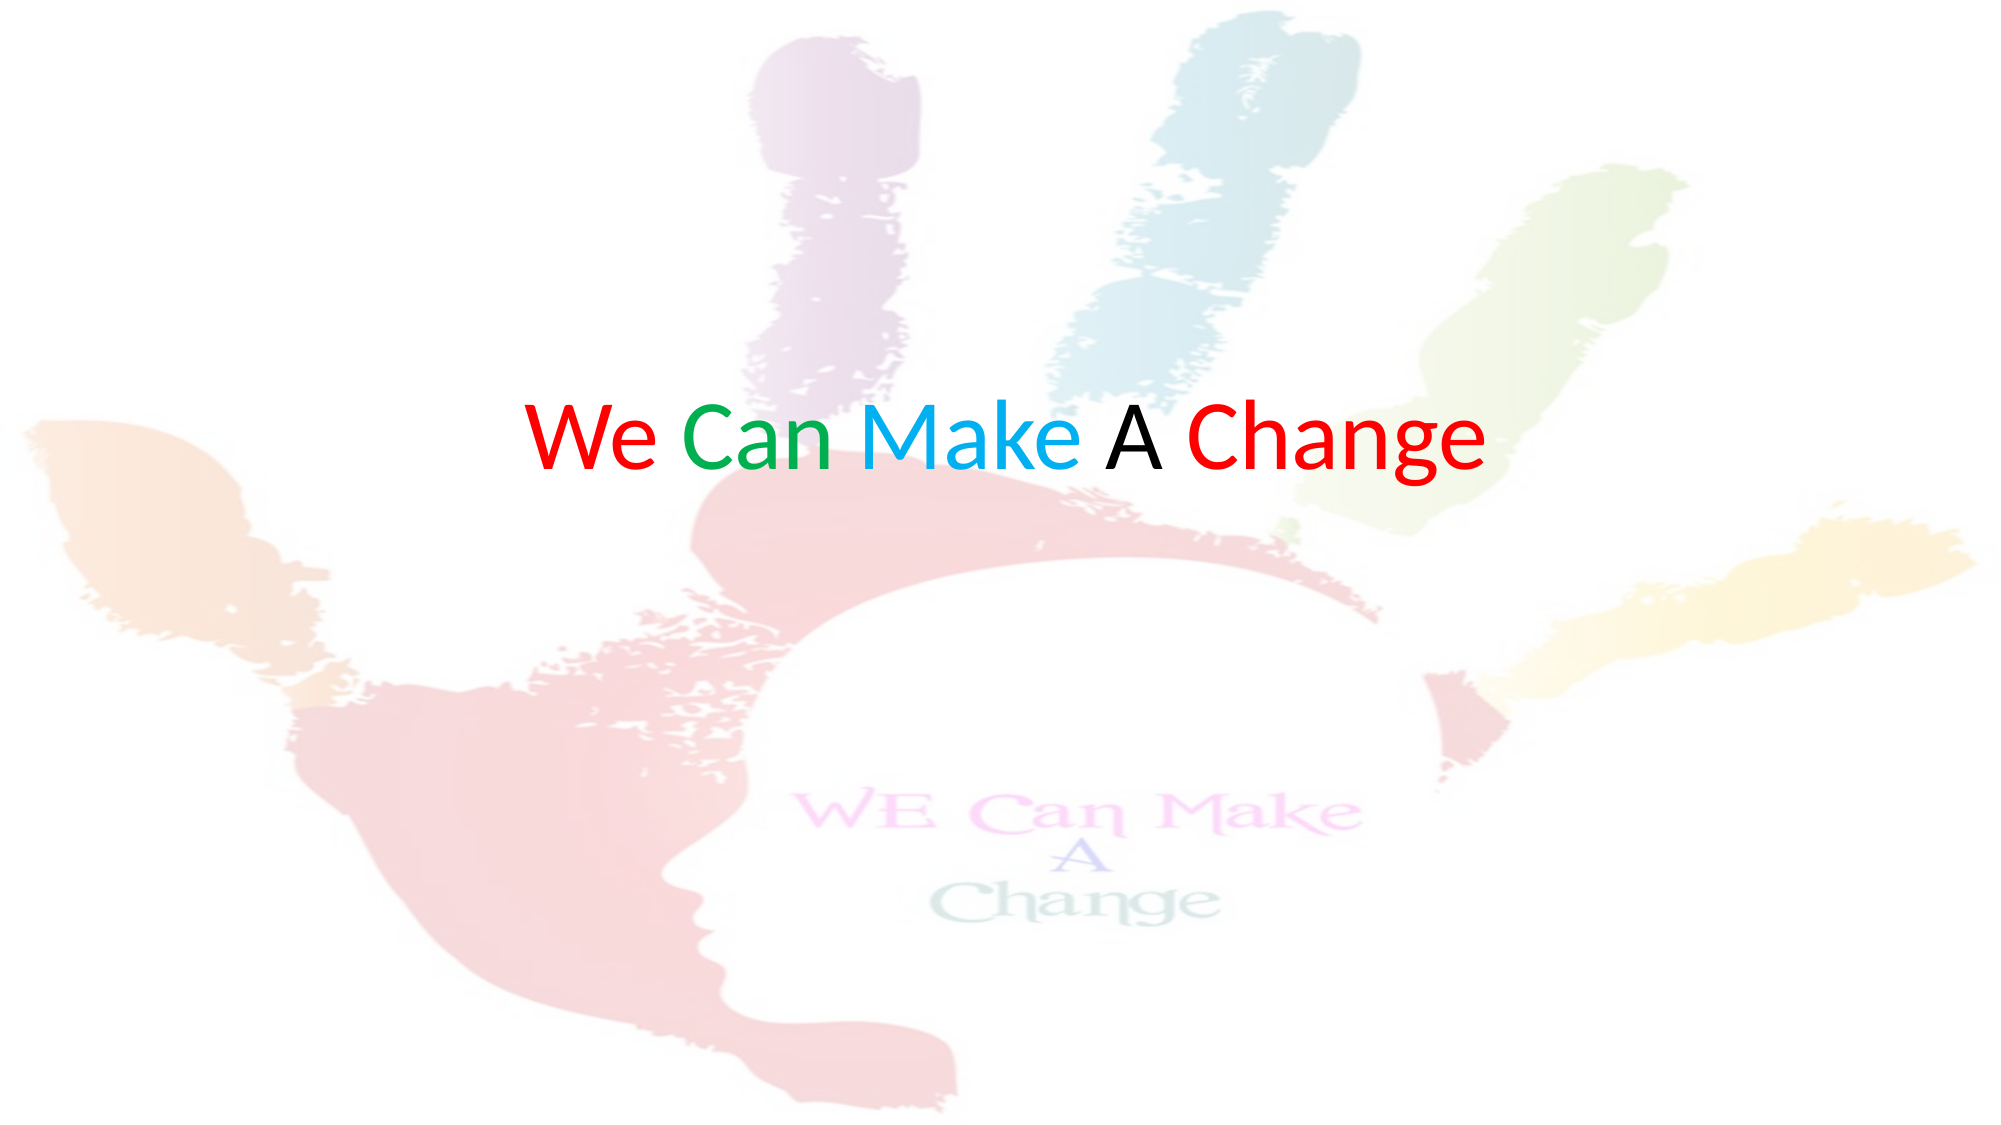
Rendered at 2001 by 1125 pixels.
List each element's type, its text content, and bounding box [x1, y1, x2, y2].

text_box We Can Make A Change [509, 362, 1625, 498]
